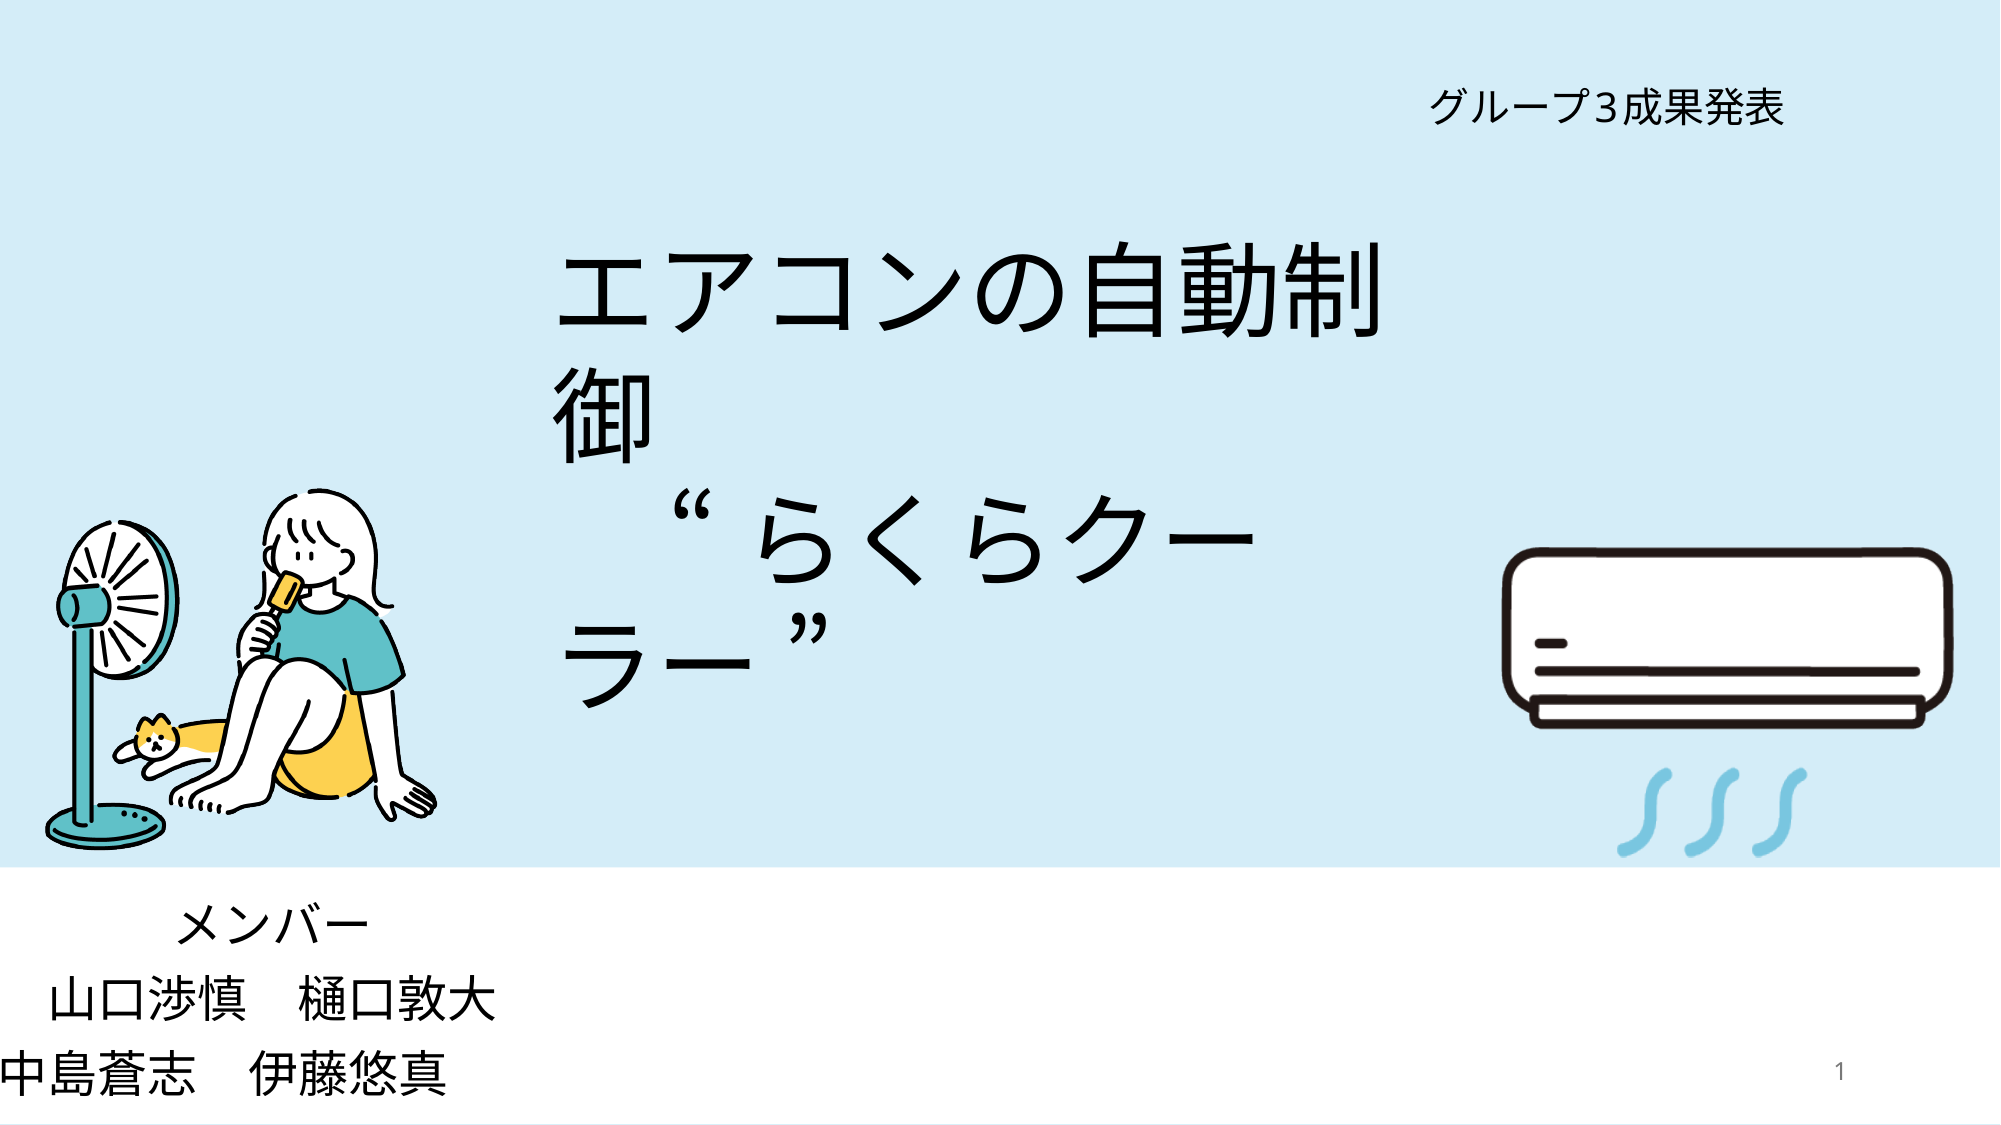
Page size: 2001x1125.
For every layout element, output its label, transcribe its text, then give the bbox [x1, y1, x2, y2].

title グループ3成果発表 [1214, 22, 2000, 139]
picture [0, 408, 500, 925]
text_box エアコンの自動制御 “らくらクーラー ” [537, 218, 1463, 733]
text_box [500, 866, 2000, 1125]
slide_number 1 [1412, 1042, 1863, 1103]
picture [1356, 464, 2000, 910]
subtitle メンバー 山口渉慎 樋口敦大 中島蒼志 伊藤悠真 [0, 892, 663, 1125]
